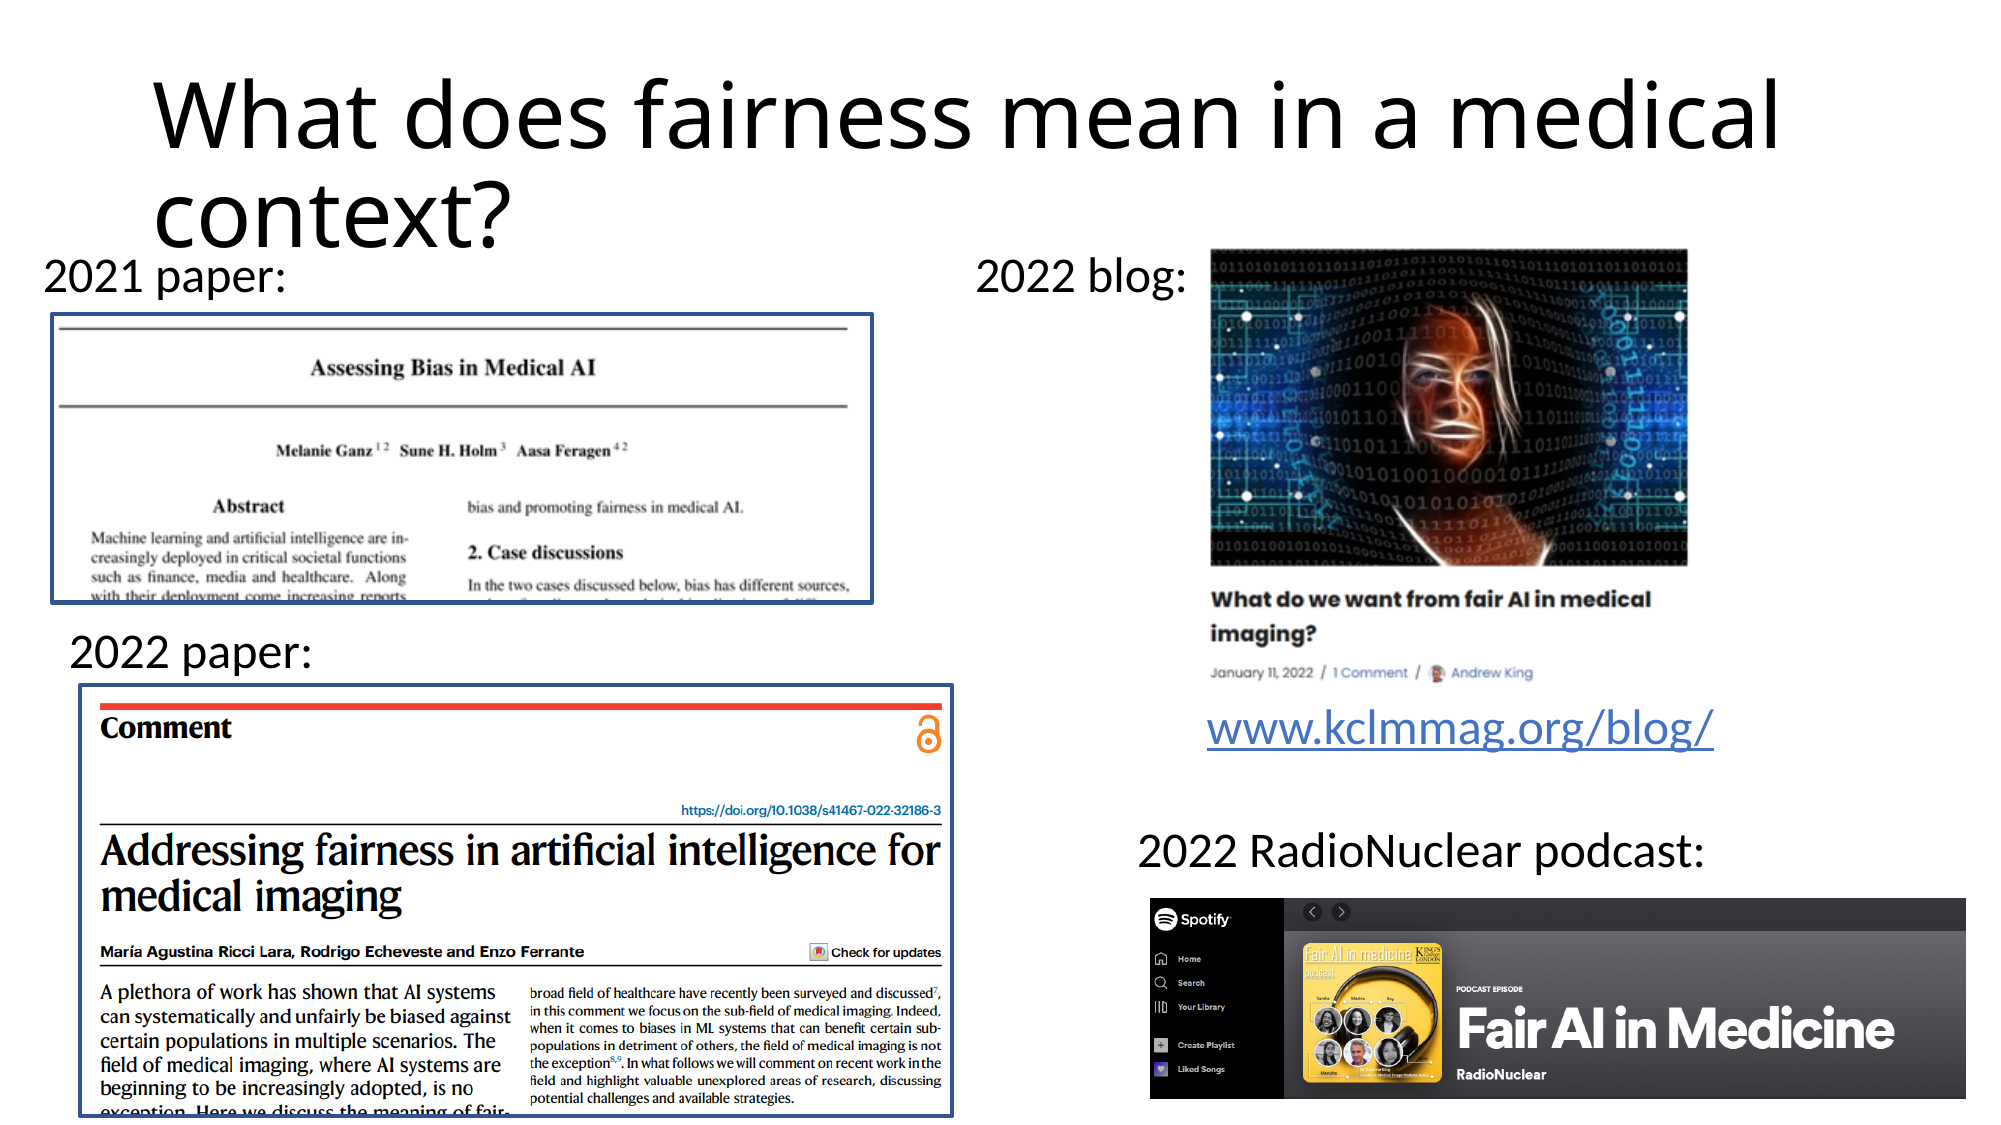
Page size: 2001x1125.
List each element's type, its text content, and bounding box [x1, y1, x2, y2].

text_box www.kclmmag.org/blog/ [1189, 686, 1742, 762]
text_box 2022 blog: [960, 235, 1200, 310]
text_box 2021 paper: [28, 235, 318, 310]
picture [1200, 235, 1705, 687]
title What does fairness mean in a medical context? [137, 59, 1927, 278]
text_box 2022 paper: [54, 611, 344, 686]
text_box 2022 RadioNuclear podcast: [1122, 809, 1742, 885]
slide_number 46 [1412, 1099, 1863, 1103]
picture [1150, 898, 1966, 1099]
picture [54, 316, 870, 601]
picture [82, 686, 951, 1115]
